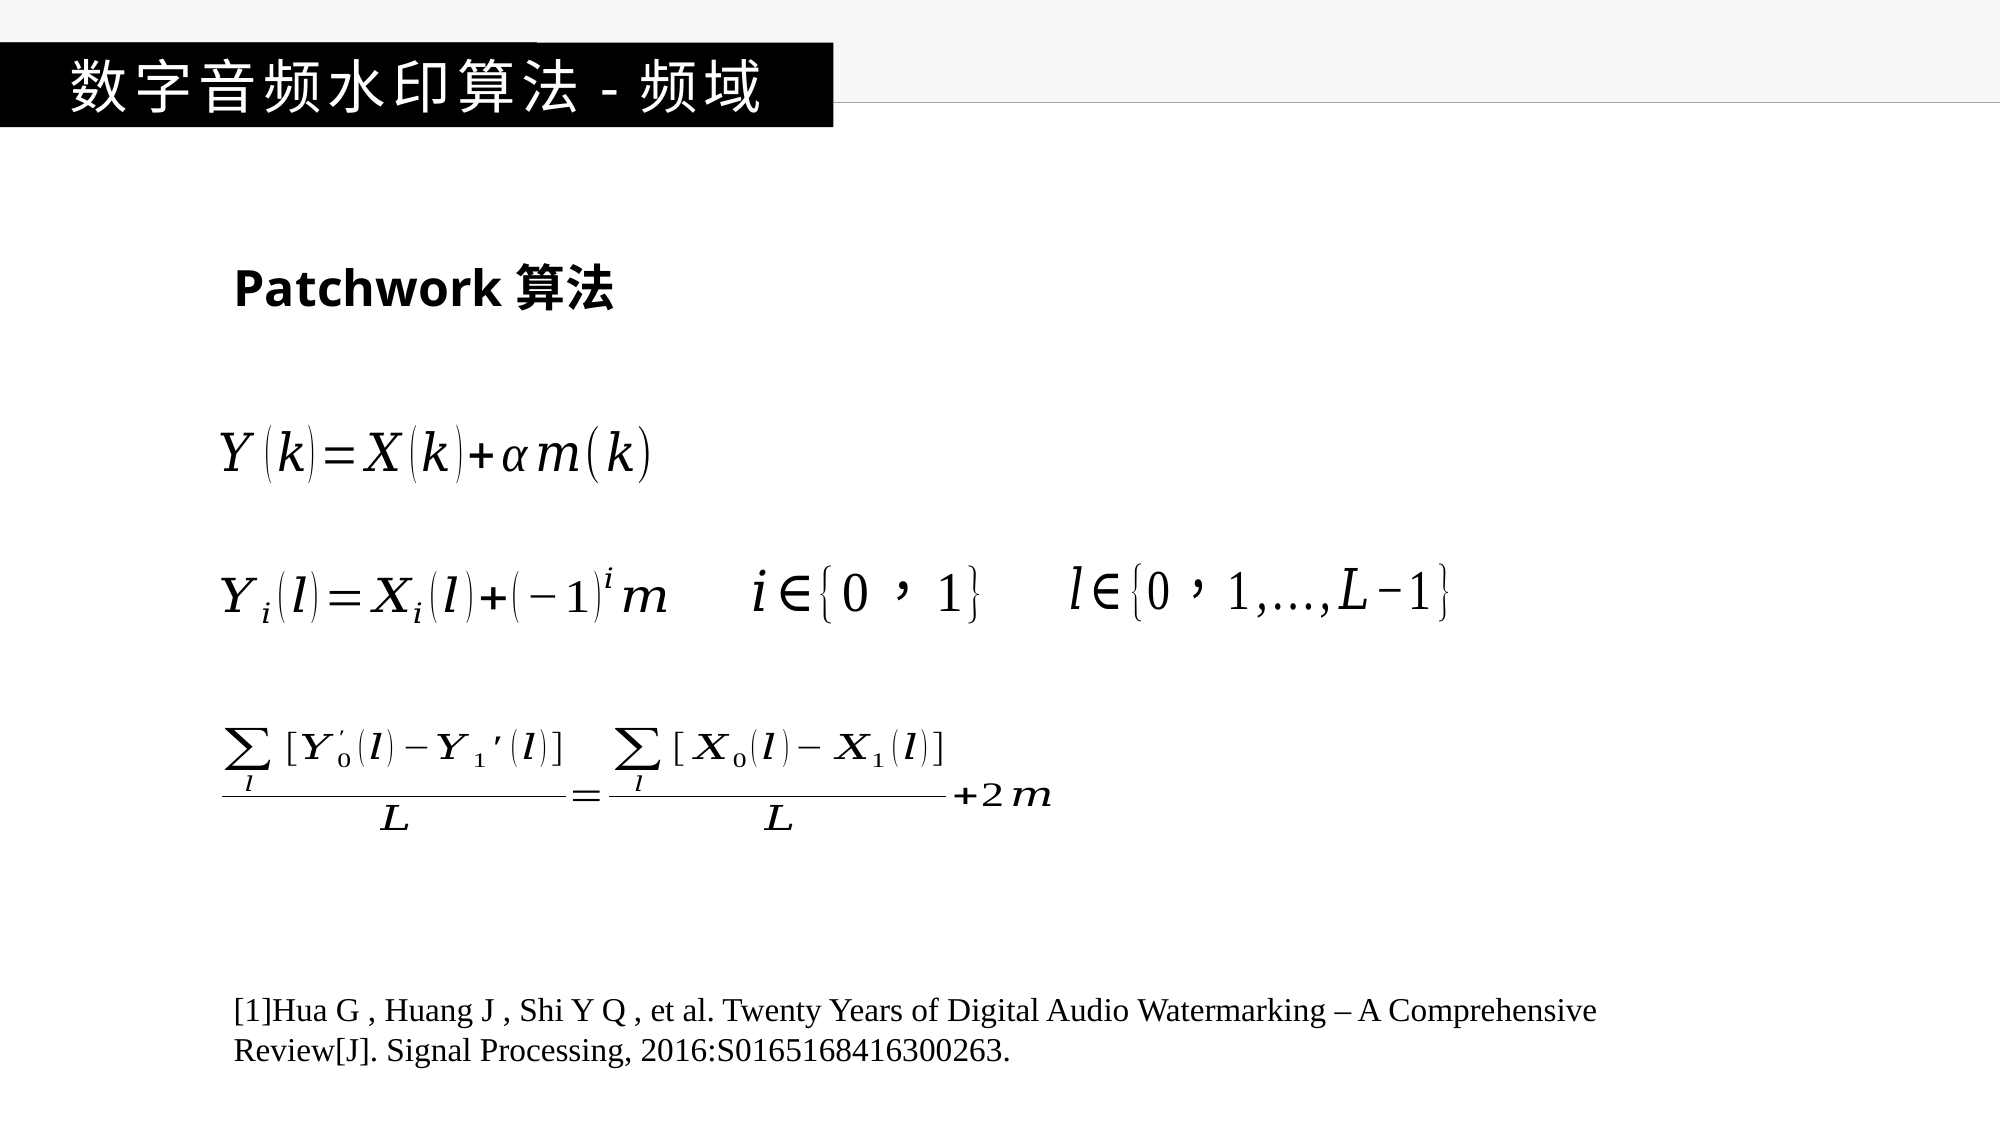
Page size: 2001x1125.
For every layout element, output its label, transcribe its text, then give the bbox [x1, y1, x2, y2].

text_box [1]Hua G , Huang J , Shi Y Q , et al. Twenty Years of Digital Audio Watermarking – A Comprehensive Review[J]. Signal Processing, 2016:S0165168416300263. [218, 981, 1654, 1076]
text_box Patchwork算法 [218, 249, 1291, 325]
text_box 数字音频水印算法-频域 [0, 42, 834, 128]
